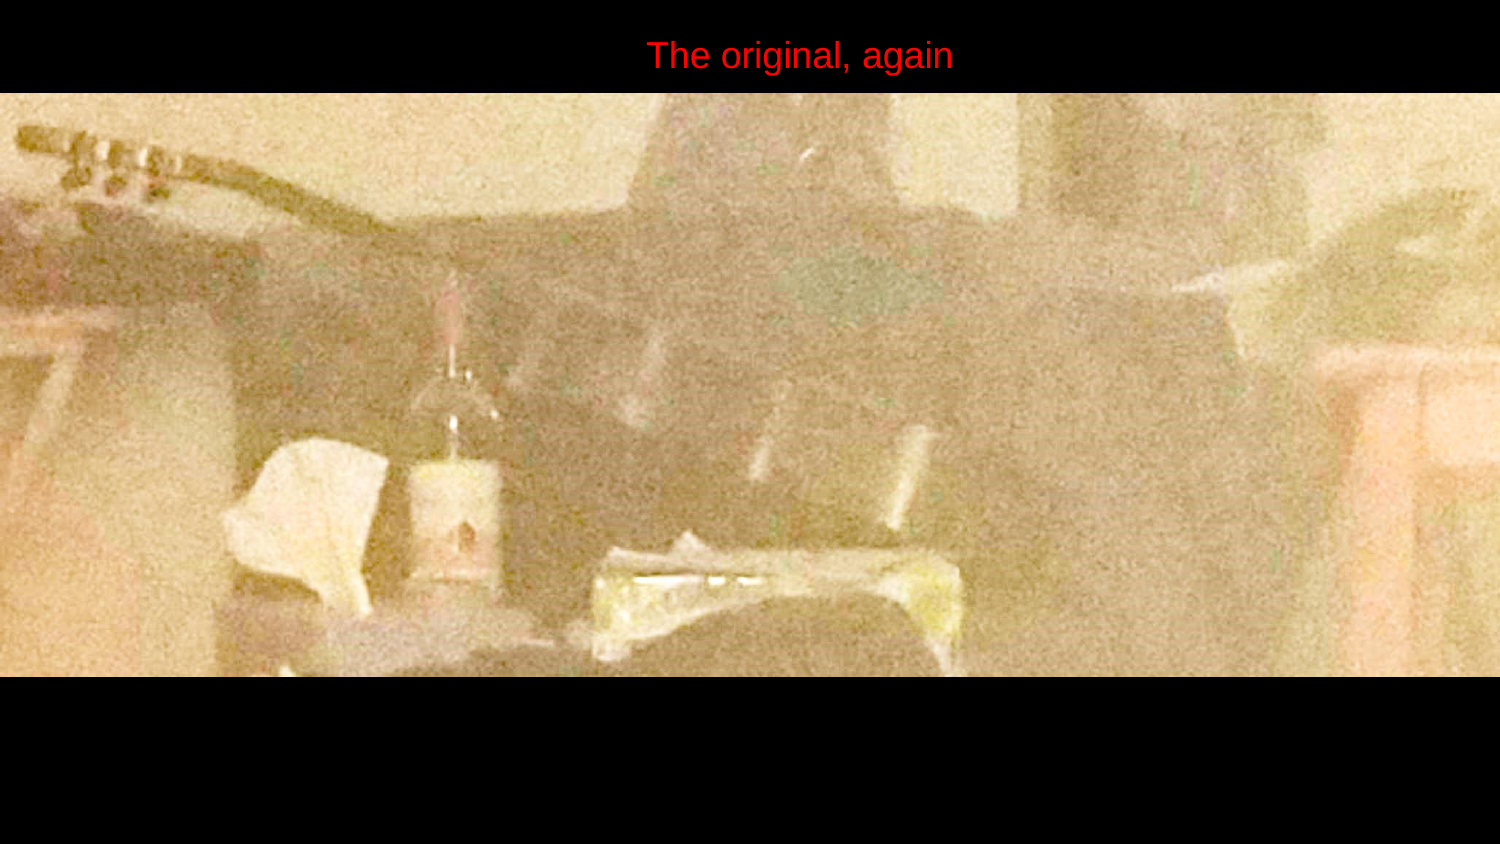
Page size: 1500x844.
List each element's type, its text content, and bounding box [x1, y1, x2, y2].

picture [0, 93, 1500, 677]
text_box The original, again [114, 15, 1486, 92]
